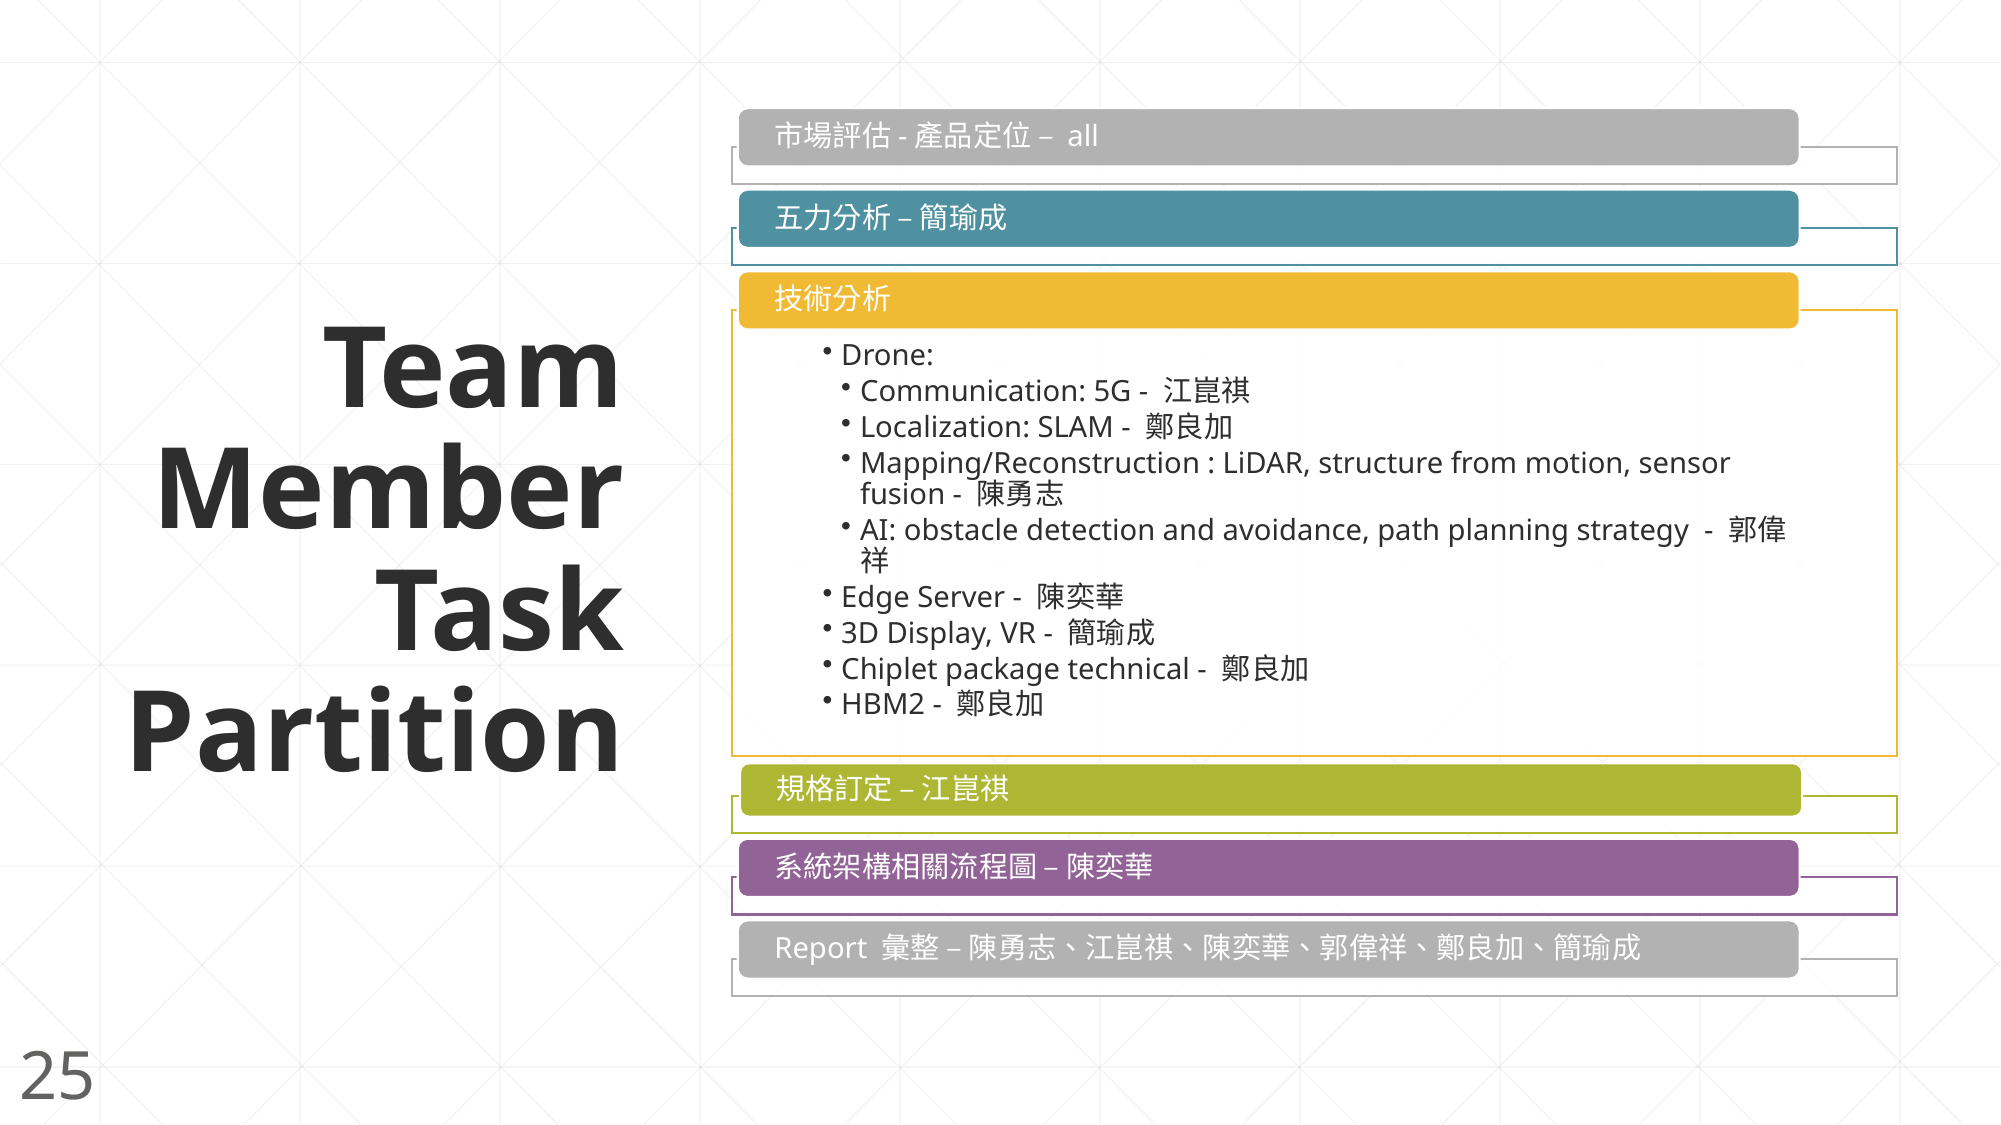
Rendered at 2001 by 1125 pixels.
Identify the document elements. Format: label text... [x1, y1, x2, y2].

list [732, 101, 1897, 1005]
title Team Member Task Partition [85, 101, 640, 1005]
slide_number 25 [0, 1031, 116, 1125]
